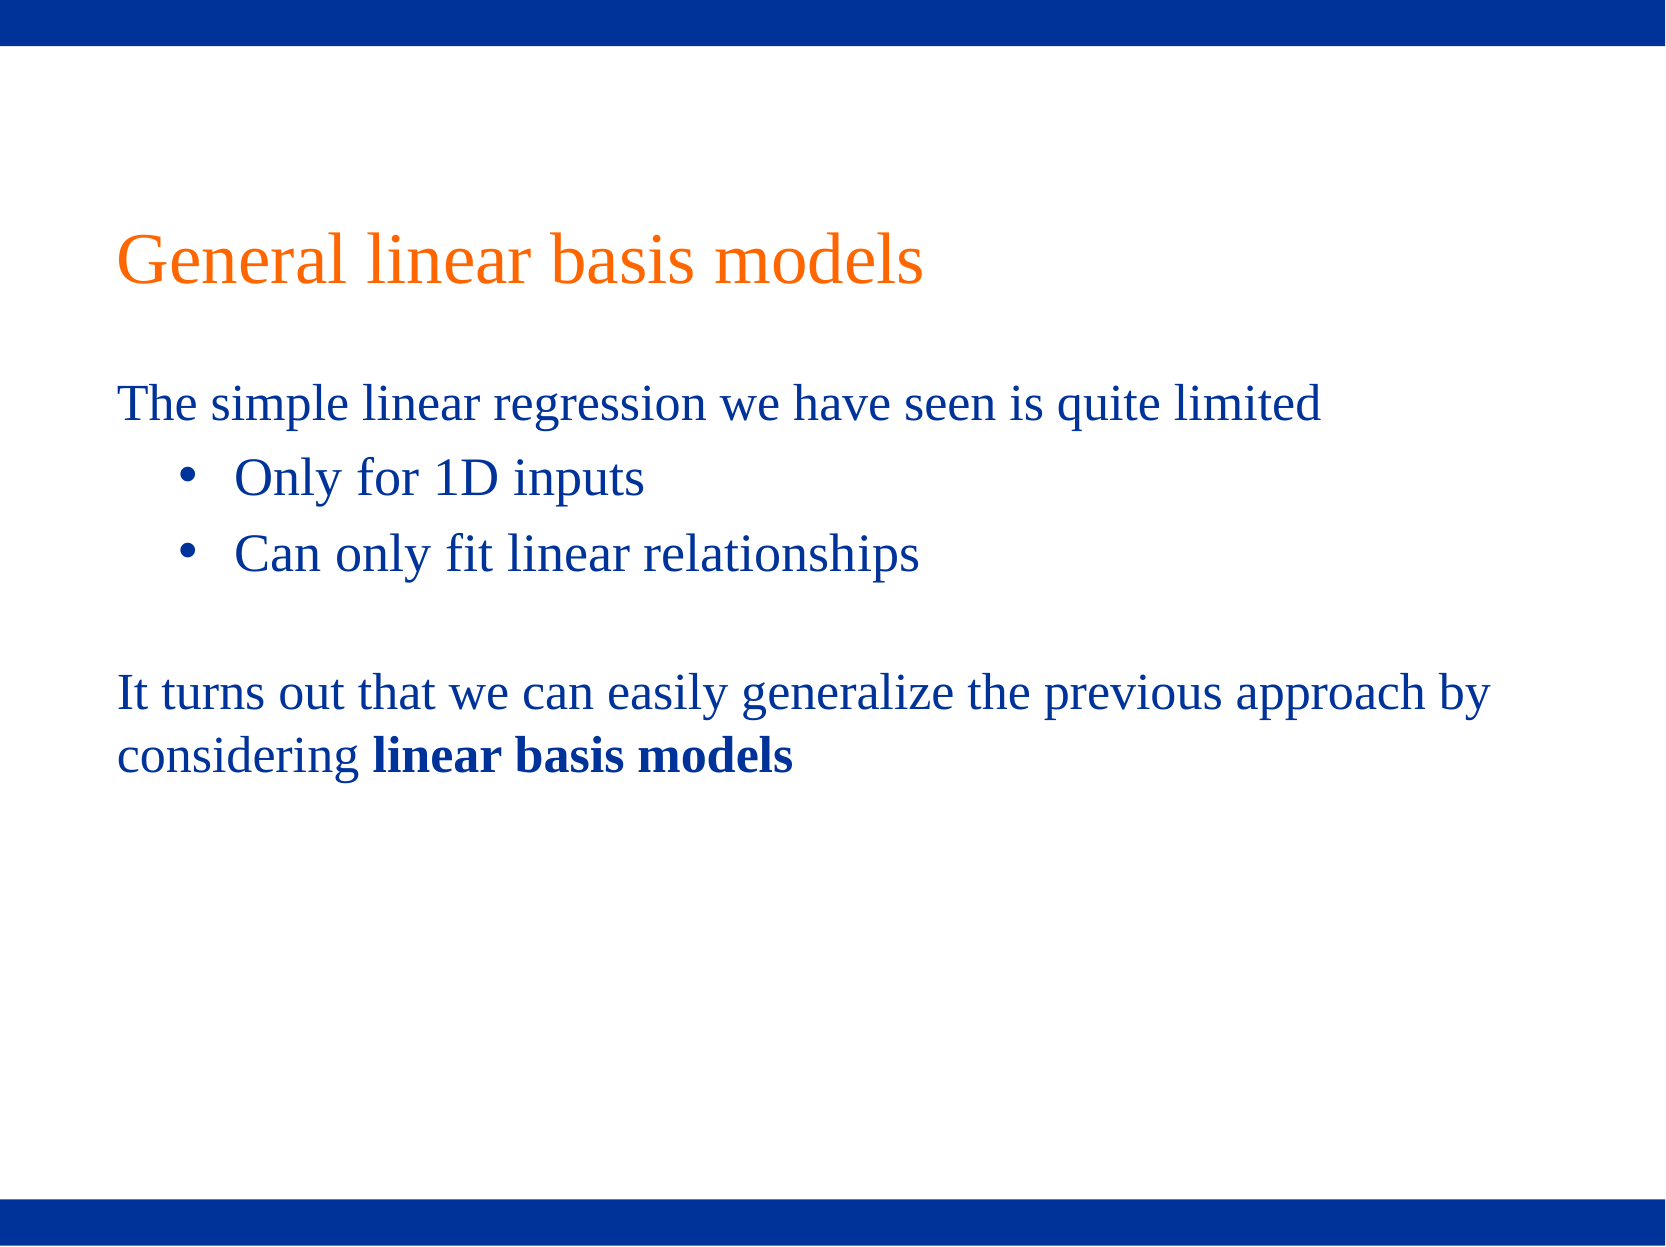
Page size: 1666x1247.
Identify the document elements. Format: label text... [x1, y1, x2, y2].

footer [575, 1151, 1103, 1235]
list The simple linear regression we have seen is quite limited Only for 1D inputs Can only fit linear relationships It turns out that we can easily generalize the previous approach by considering linear basis models [100, 359, 1516, 1138]
title General linear basis models [100, 150, 1288, 358]
